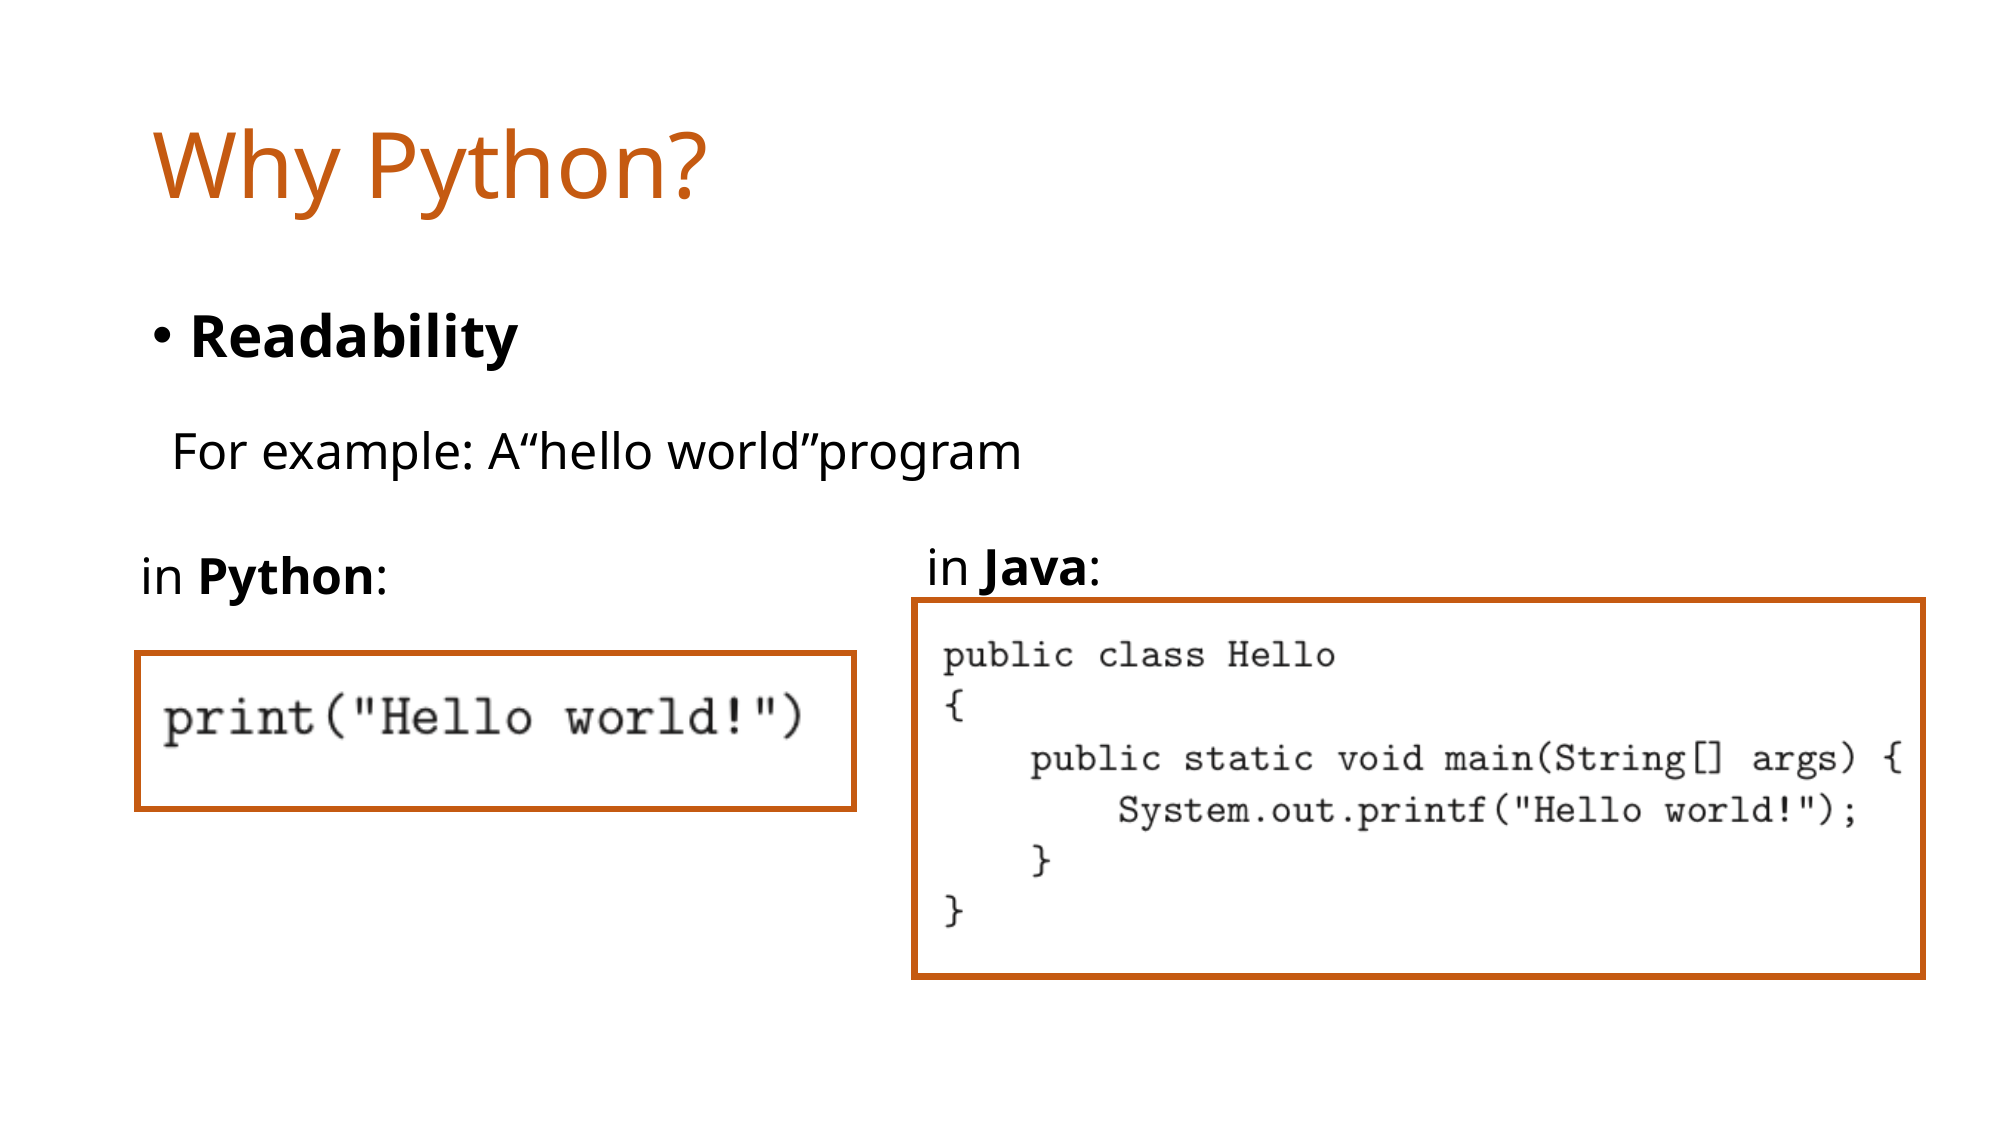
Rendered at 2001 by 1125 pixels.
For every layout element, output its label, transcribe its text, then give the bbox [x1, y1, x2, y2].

text_box [913, 599, 1924, 977]
text_box For example: A“hello world”program [156, 411, 1052, 487]
list Readability [137, 299, 1863, 1014]
title Why Python? [137, 59, 1863, 278]
text_box in Java: [911, 528, 1118, 603]
picture [914, 603, 1956, 976]
text_box [136, 652, 855, 810]
text_box in Python: [125, 537, 404, 613]
picture [137, 671, 855, 781]
